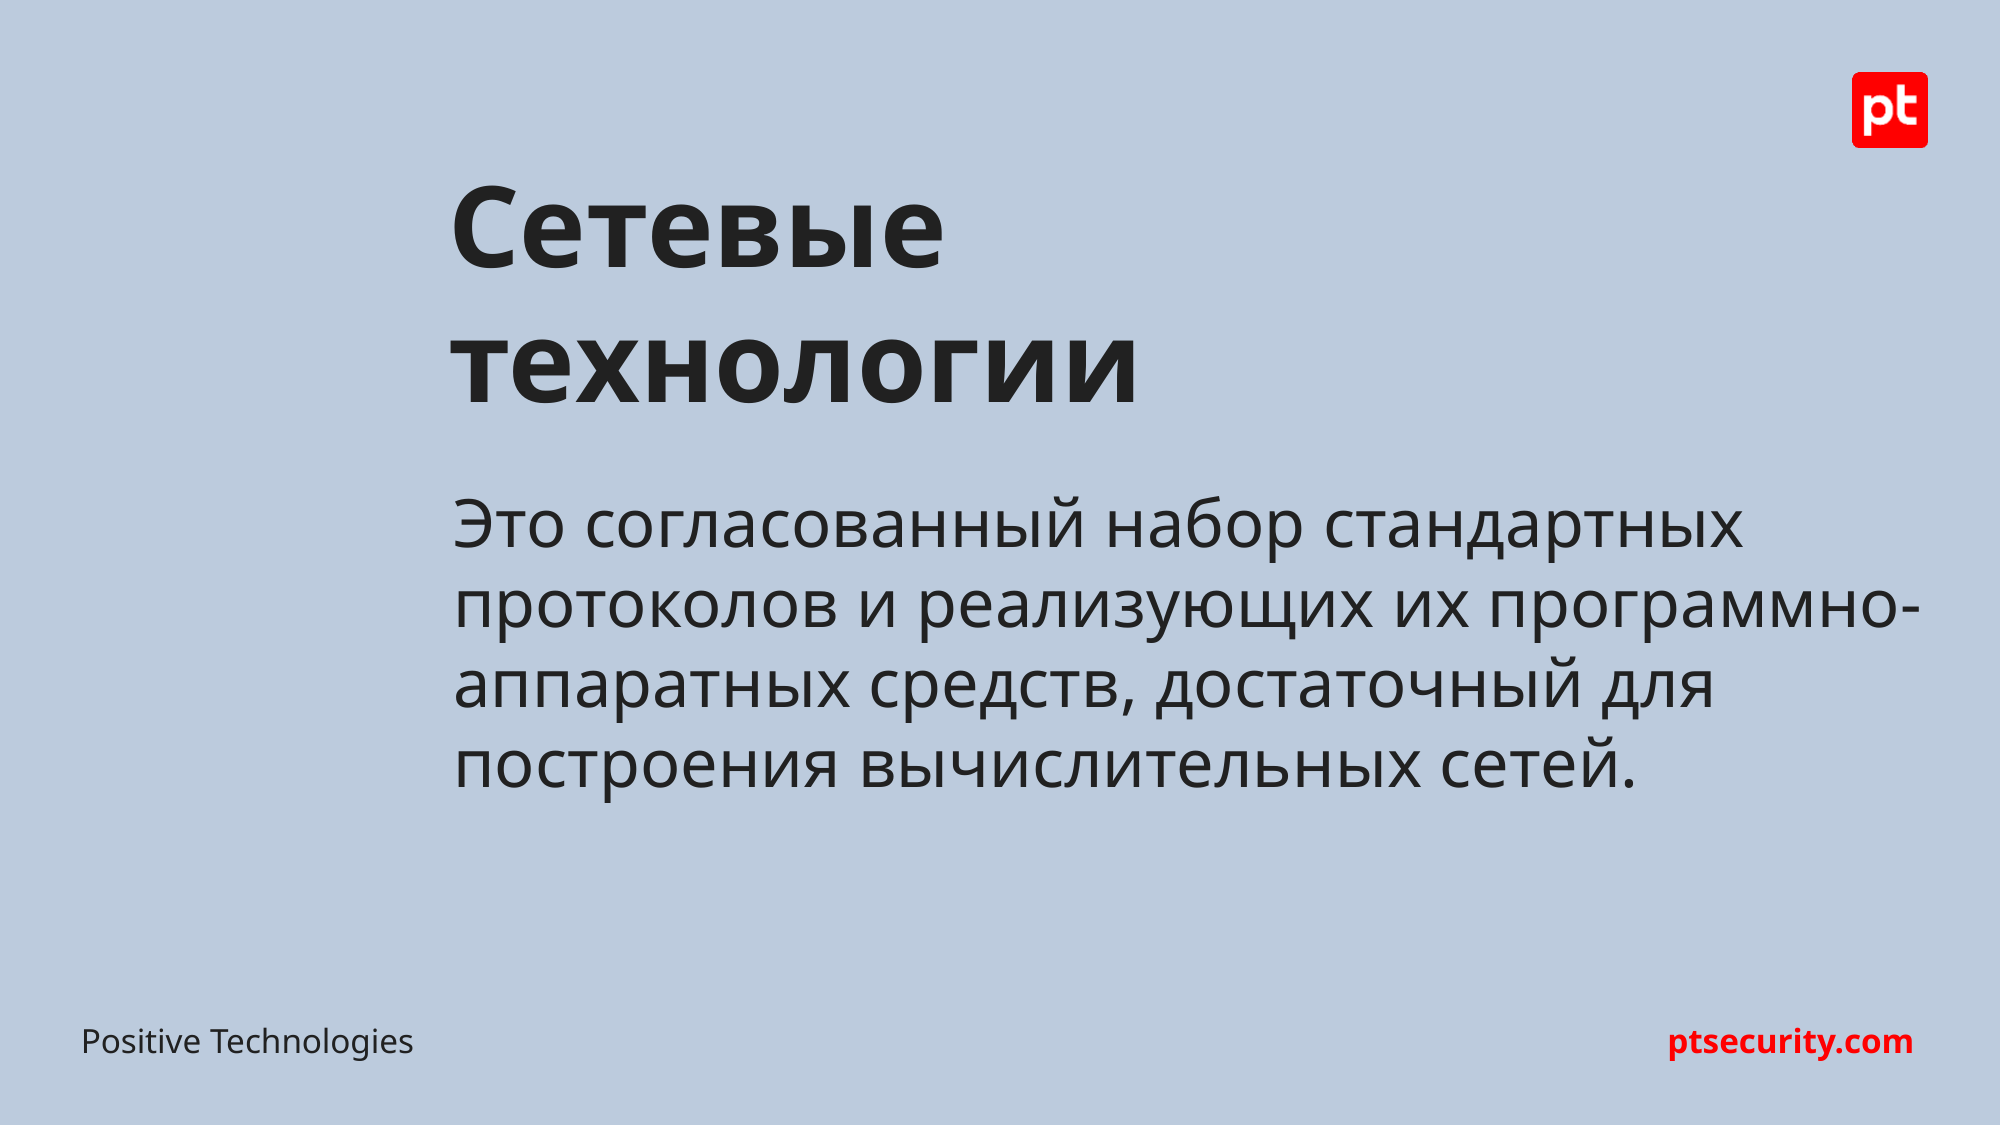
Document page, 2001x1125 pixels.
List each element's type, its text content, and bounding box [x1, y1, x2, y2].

title Сетевые технологии [433, 147, 2000, 431]
list Это согласованный набор стандартных протоколов и реализующих их программно-аппаратных средств, достаточный для построения вычислительных сетей. [438, 473, 2000, 1020]
picture [1852, 72, 1928, 147]
